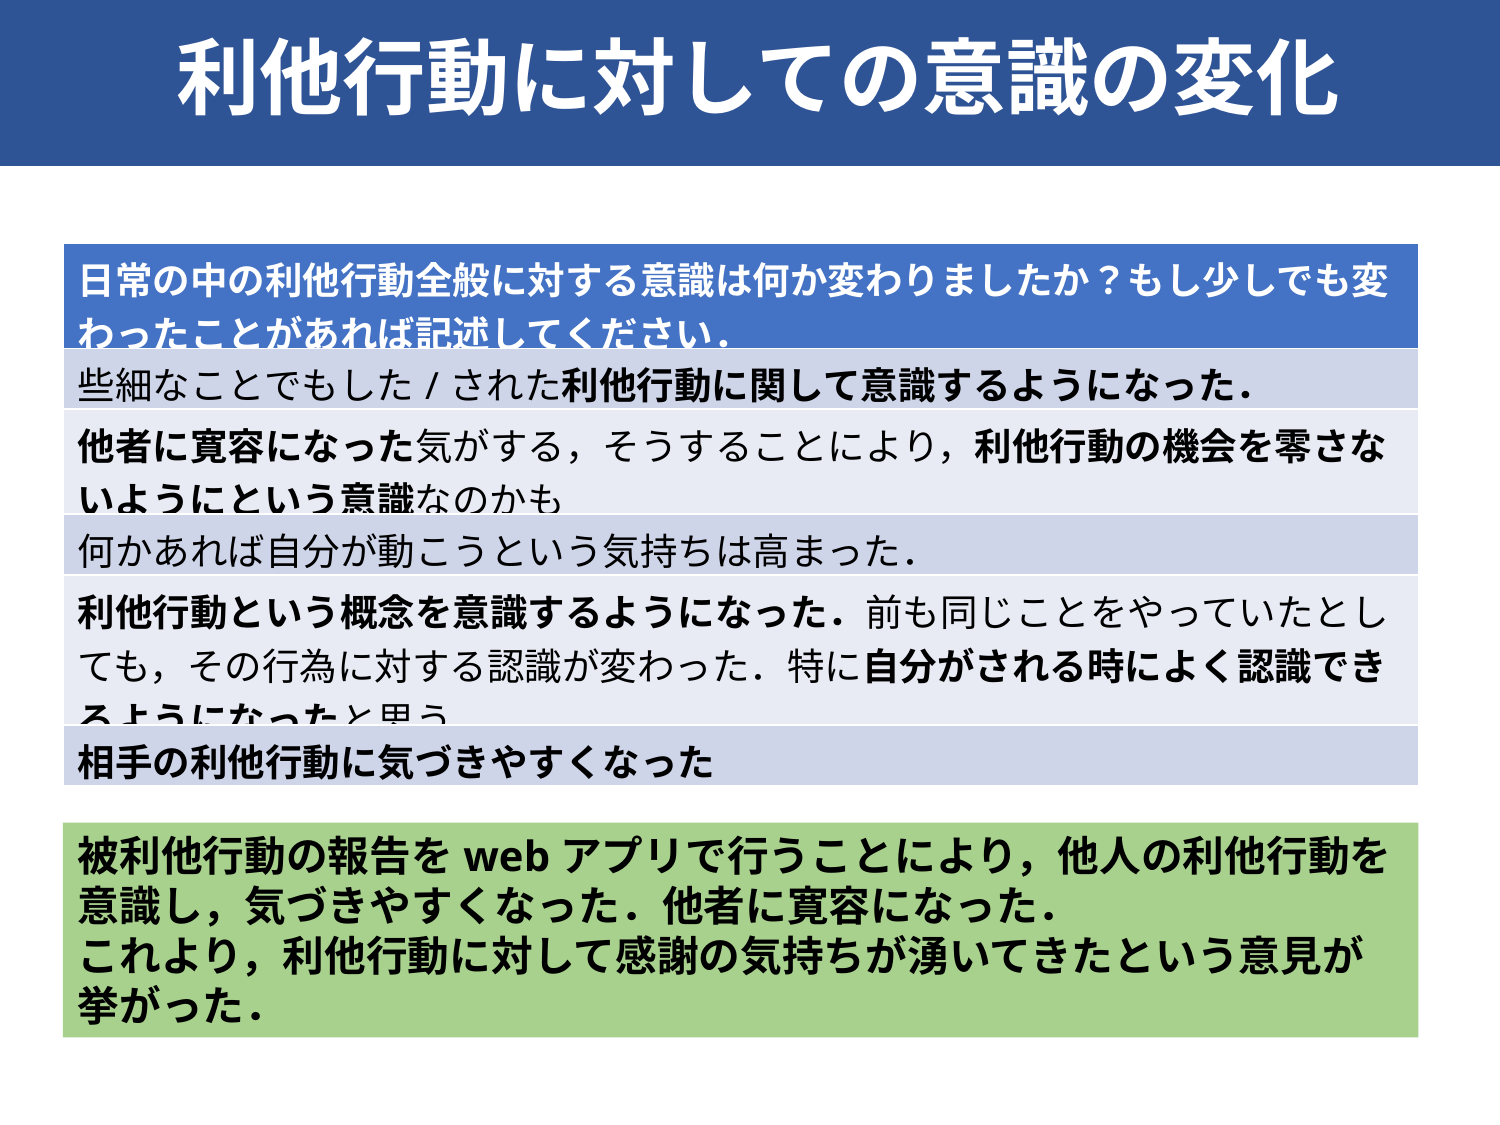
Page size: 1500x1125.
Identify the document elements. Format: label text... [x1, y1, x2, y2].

text_box 被利他行動の報告をwebアプリで行うことにより，他人の利他行動を意識し，気づきやすくなった．他者に寛容になった． これより，利他行動に対して感謝の気持ちが湧いてきたという意見が挙がった． [62, 822, 1419, 1038]
table_cell 利他行動という概念を意識するようになった．前も同じことをやっていたとしても，その行為に対する認識が変わった．特に自分がされる時によく認識できるようになったと思う． [64, 576, 1418, 724]
table_cell 何かあれば自分が動こうという気持ちは高まった． [64, 515, 1418, 574]
table_cell 些細なことでもした/された利他行動に関して意識するようになった． [64, 349, 1418, 408]
text_box 利他行動に対しての意識の変化 [0, 0, 1500, 166]
table_cell 相手の利他行動に気づきやすくなった [64, 726, 1418, 785]
table_header 日常の中の利他行動全般に対する意識は何か変わりましたか？もし少しでも変わったことがあれば記述してください． [64, 244, 1418, 348]
table_cell 他者に寛容になった気がする，そうすることにより，利他行動の機会を零さないようにという意識なのかも [64, 410, 1418, 513]
